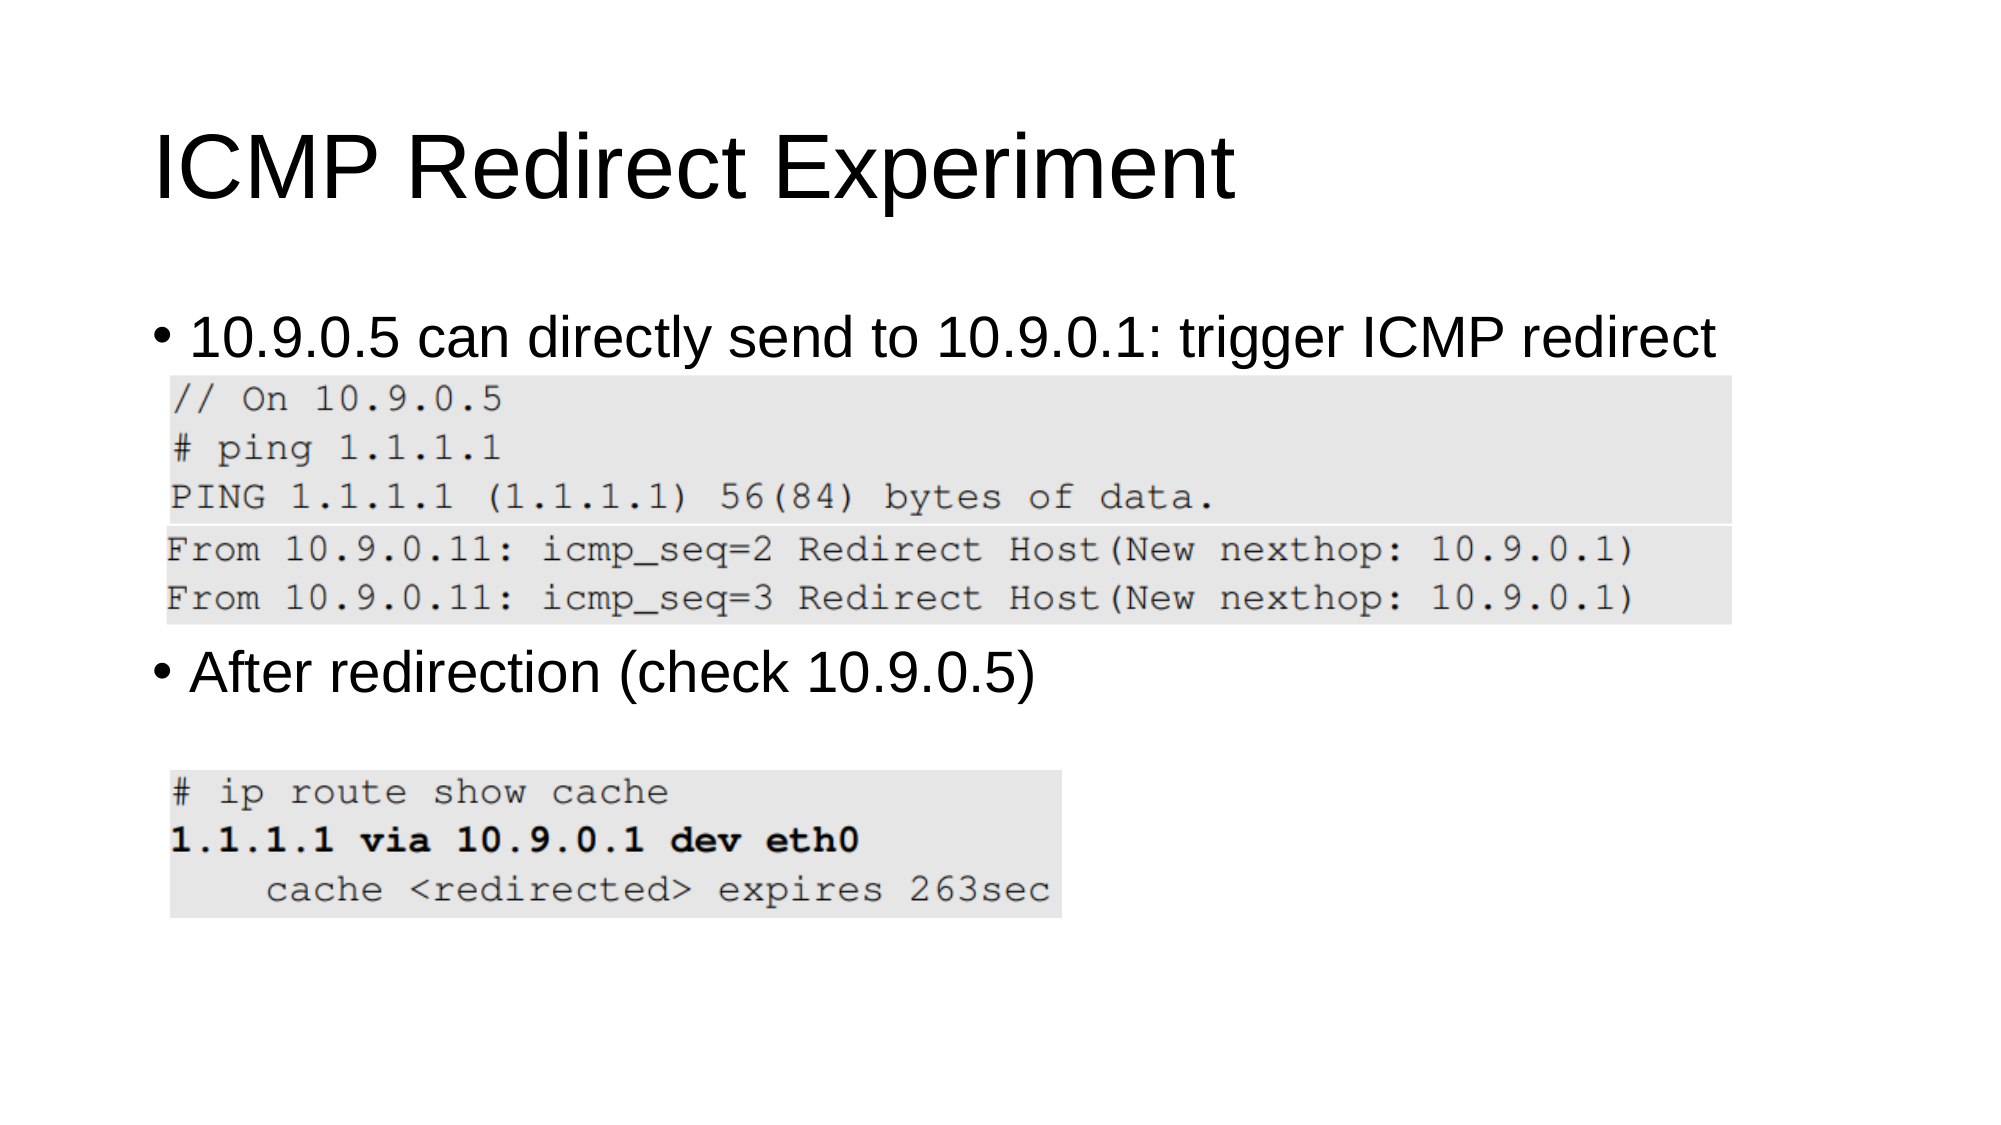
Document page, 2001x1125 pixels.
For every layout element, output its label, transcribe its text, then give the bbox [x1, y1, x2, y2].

picture [164, 770, 1062, 918]
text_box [164, 374, 1732, 628]
list 10.9.0.5 can directly send to 10.9.0.1: trigger ICMP redirect After redirection (check 10.9.0.5) [137, 299, 1863, 1014]
title ICMP Redirect Experiment [137, 59, 1863, 278]
